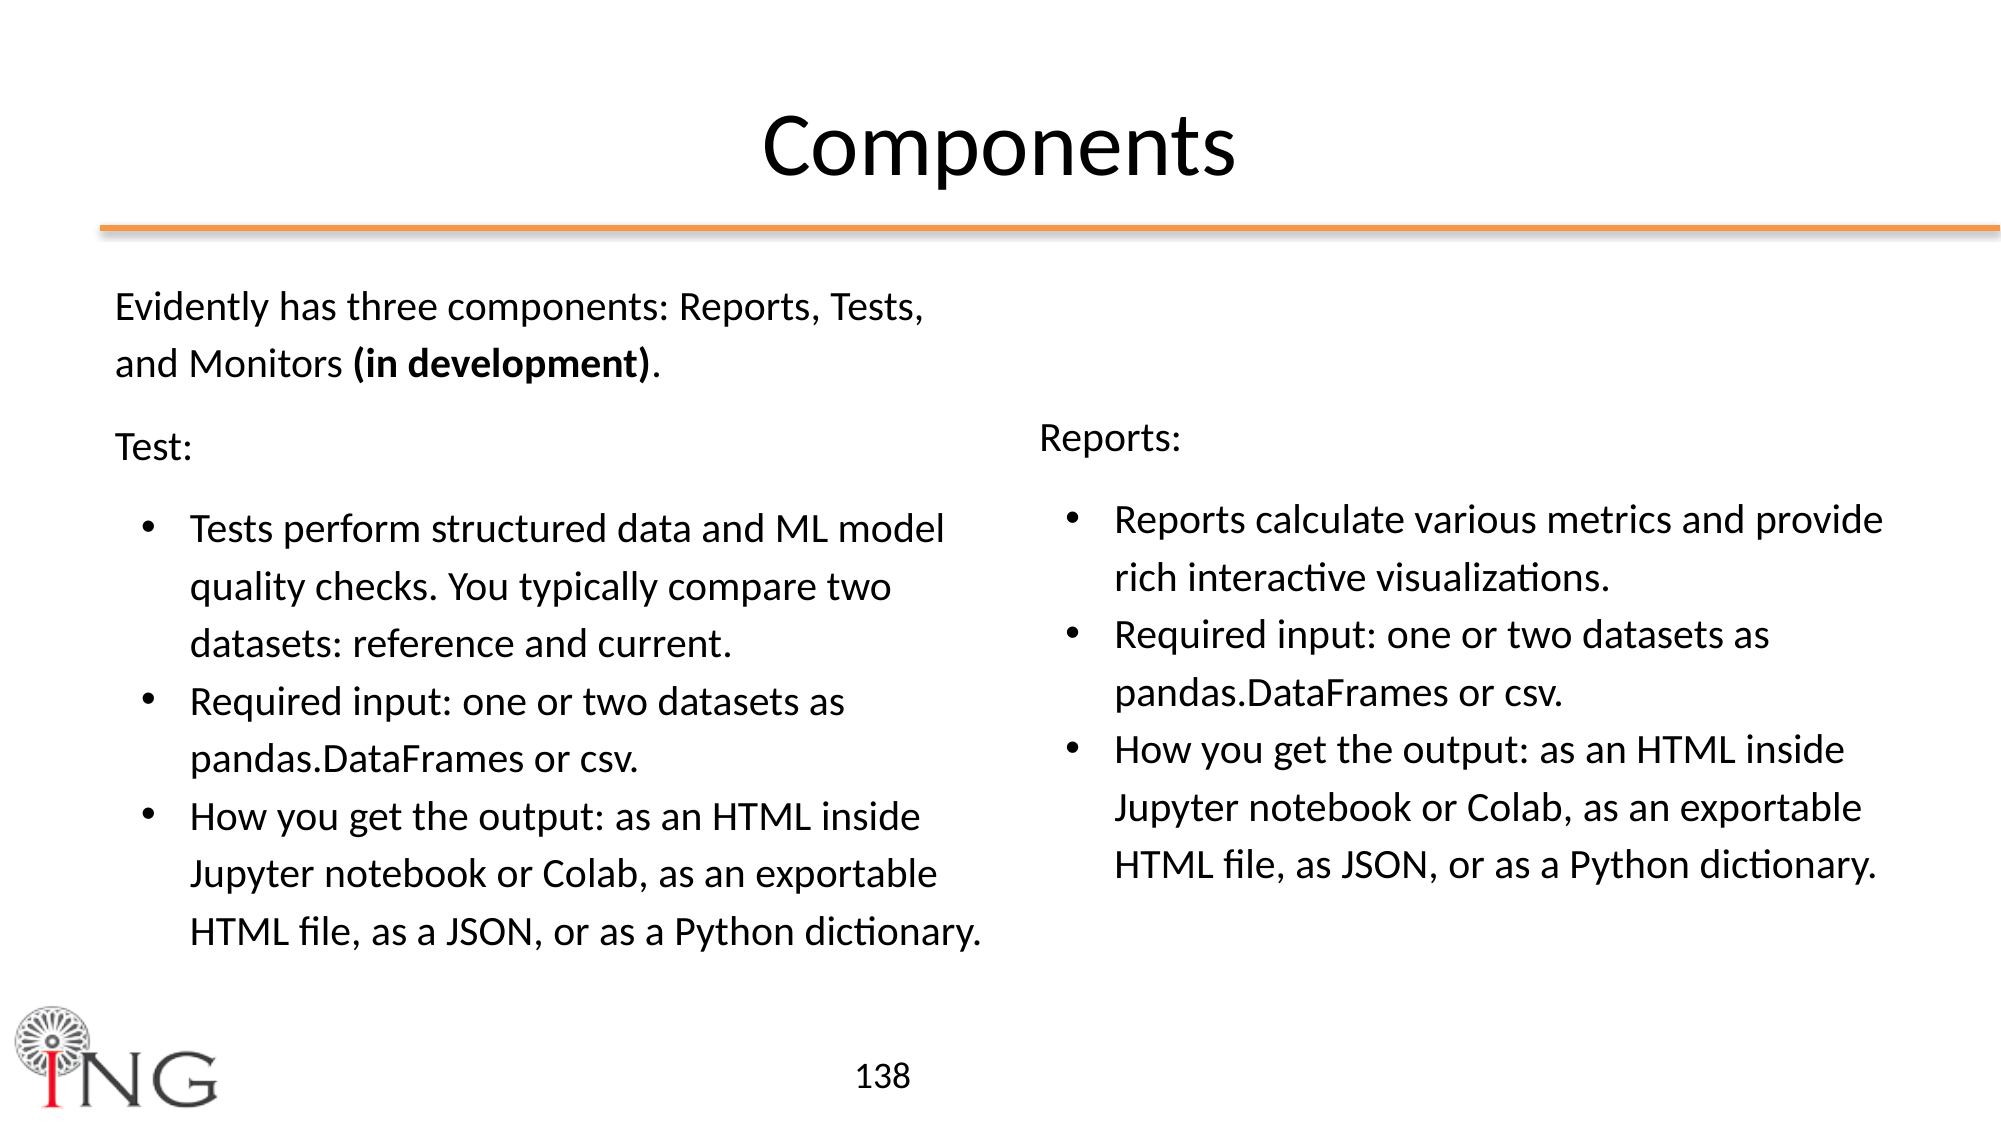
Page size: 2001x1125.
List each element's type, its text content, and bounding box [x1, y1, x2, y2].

text_box Components [99, 45, 1900, 233]
list Reports: Reports calculate various metrics and provide rich interactive visualizations. Required input: one or two datasets as pandas.DataFrames or csv. How you get the output: as an HTML inside Jupyter notebook or Colab, as an exportable HTML file, as JSON, or as a Python dictionary. [1024, 394, 1933, 920]
slide_number ‹#› [839, 1043, 1900, 1104]
picture [0, 987, 244, 1125]
list Evidently has three components: Reports, Tests, and Monitors (in development). Test: Tests perform structured data and ML model quality checks. You typically compare two datasets: reference and current. Required input: one or two datasets as pandas.DataFrames or csv. How you get the output: as an HTML inside Jupyter notebook or Colab, as an exportable HTML file, as a JSON, or as a Python dictionary. [99, 263, 1008, 900]
